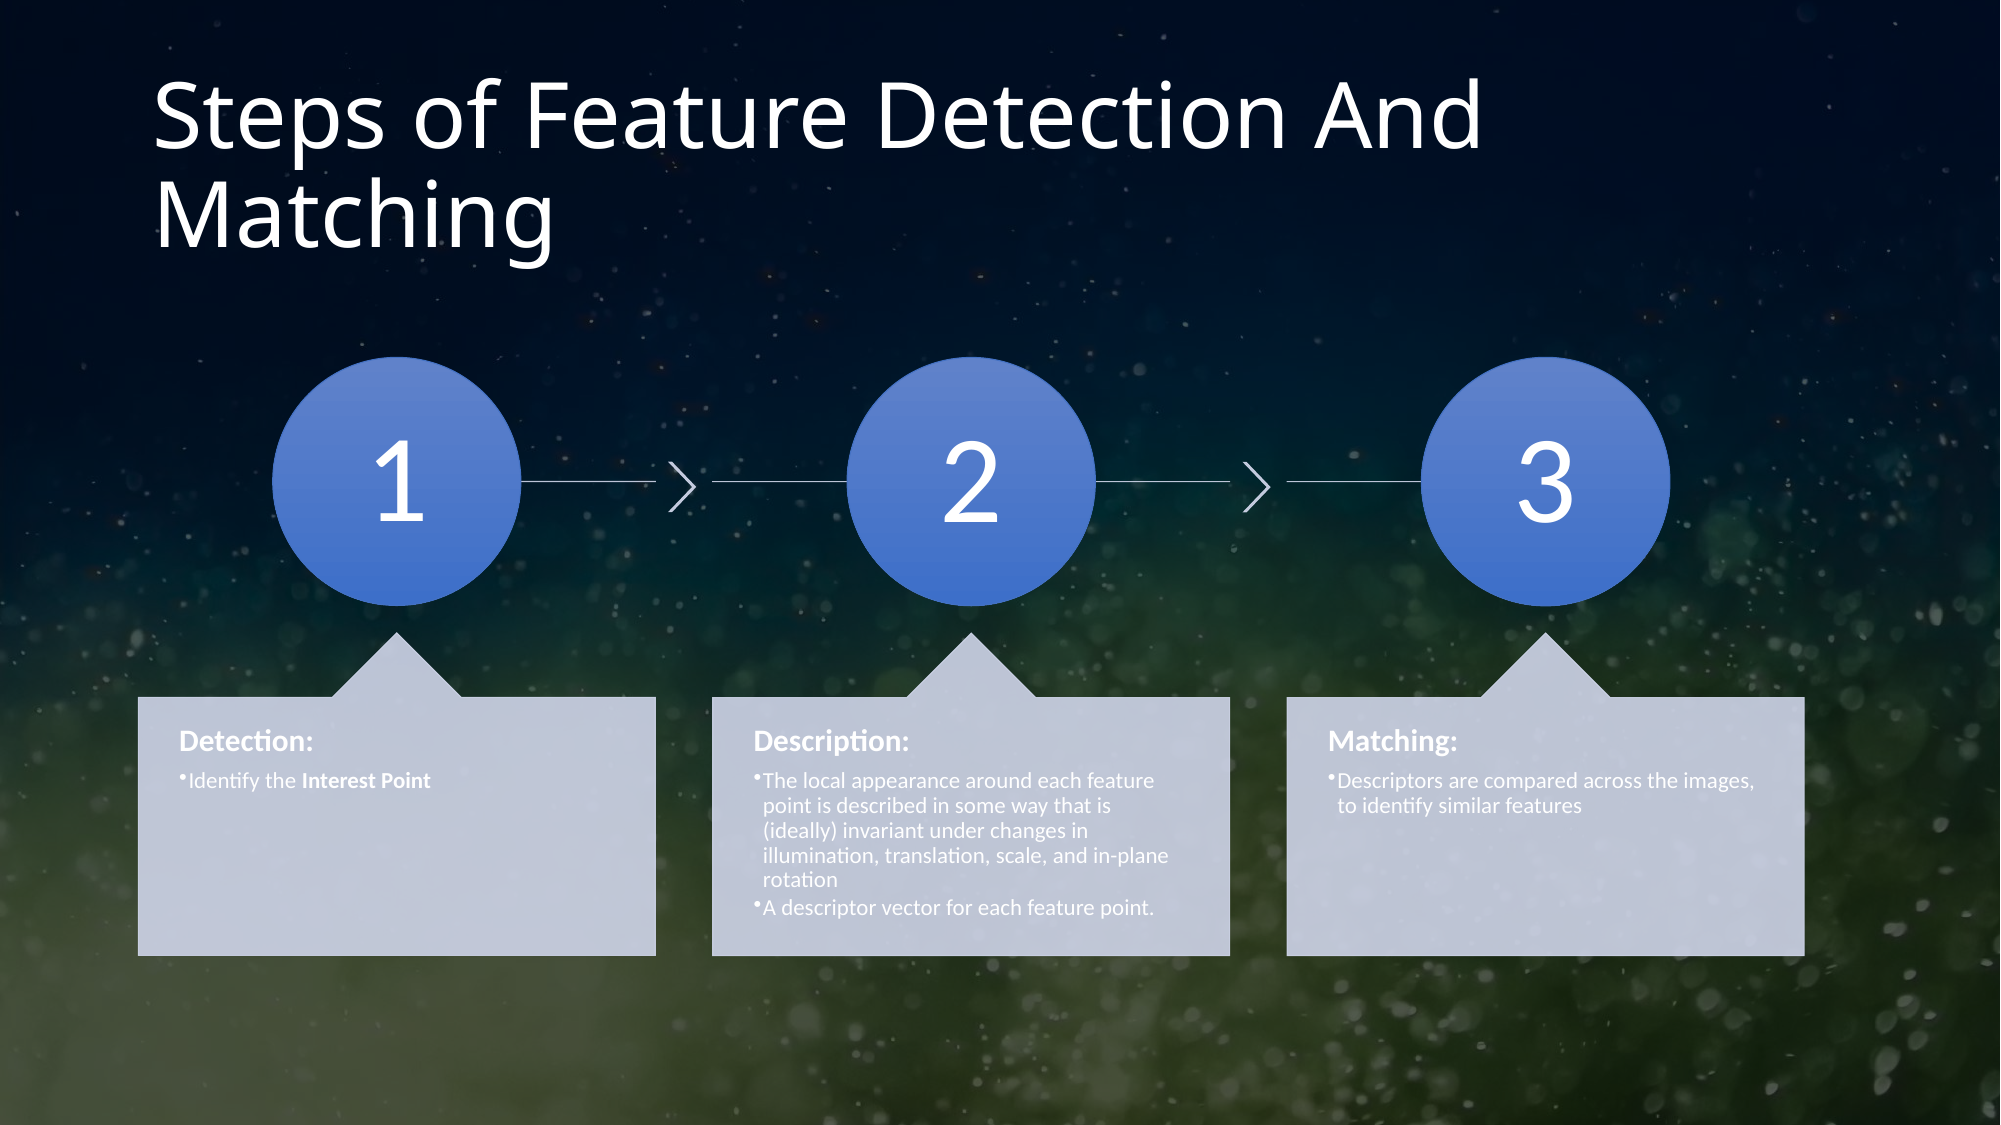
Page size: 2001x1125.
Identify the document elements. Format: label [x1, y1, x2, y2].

list [137, 299, 1863, 1014]
picture [0, 0, 2000, 1125]
